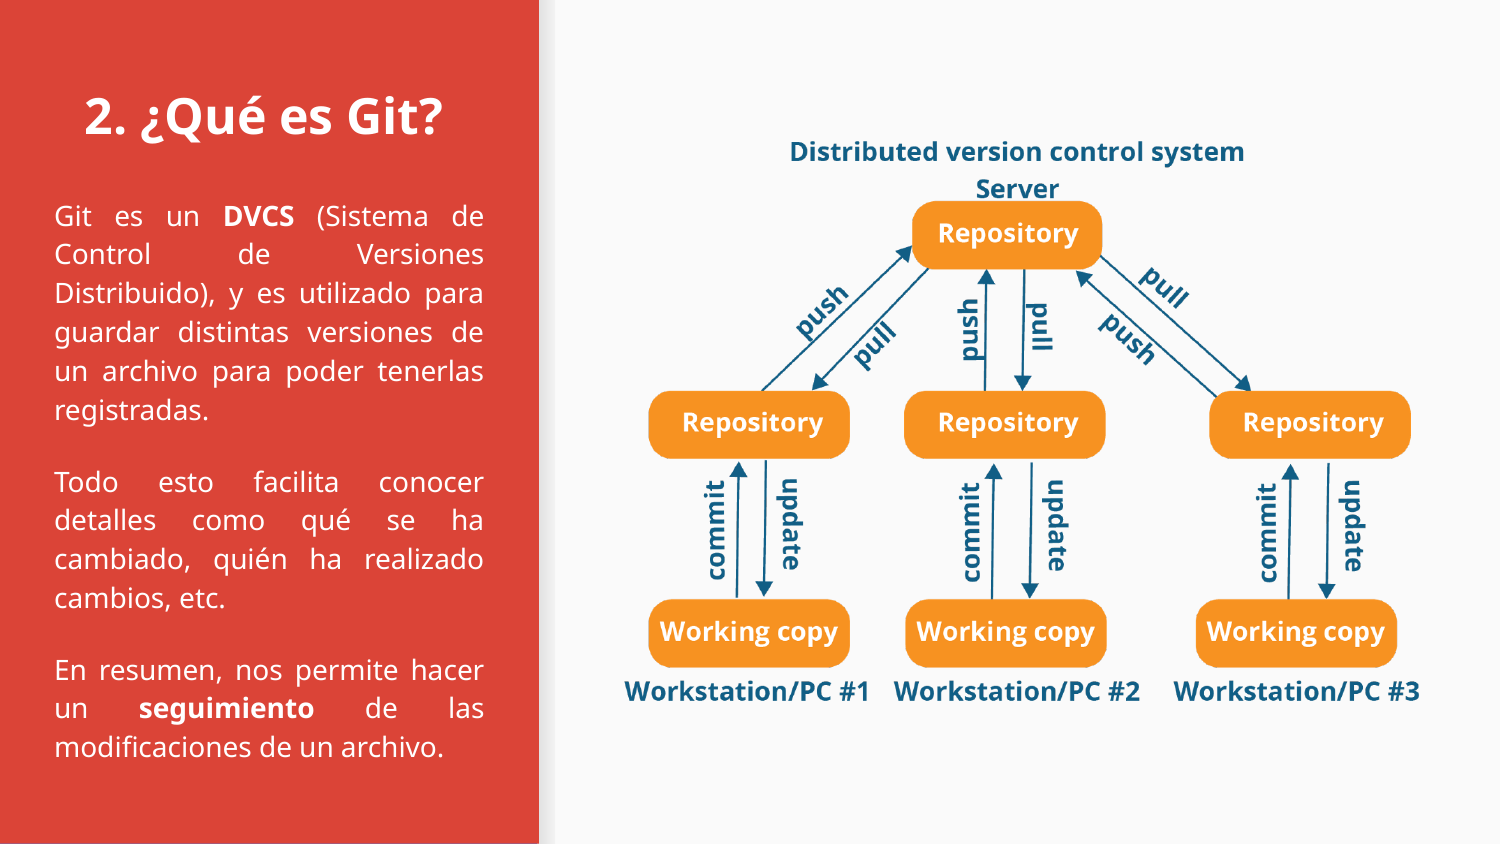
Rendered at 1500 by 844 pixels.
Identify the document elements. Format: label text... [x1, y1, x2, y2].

picture [571, 126, 1465, 717]
title 2. ¿Qué es Git? [69, 63, 469, 160]
text_box [0, 0, 539, 844]
list Git es un DVCS (Sistema de Control de Versiones Distribuido), y es utilizado para guardar distintas versiones de un archivo para poder tenerlas registradas. Todo esto facilita conocer detalles como qué se ha cambiado, quién ha realizado cambios, etc. En resumen, nos permite hacer un seguimiento de las modificaciones de un archivo. [39, 178, 500, 799]
